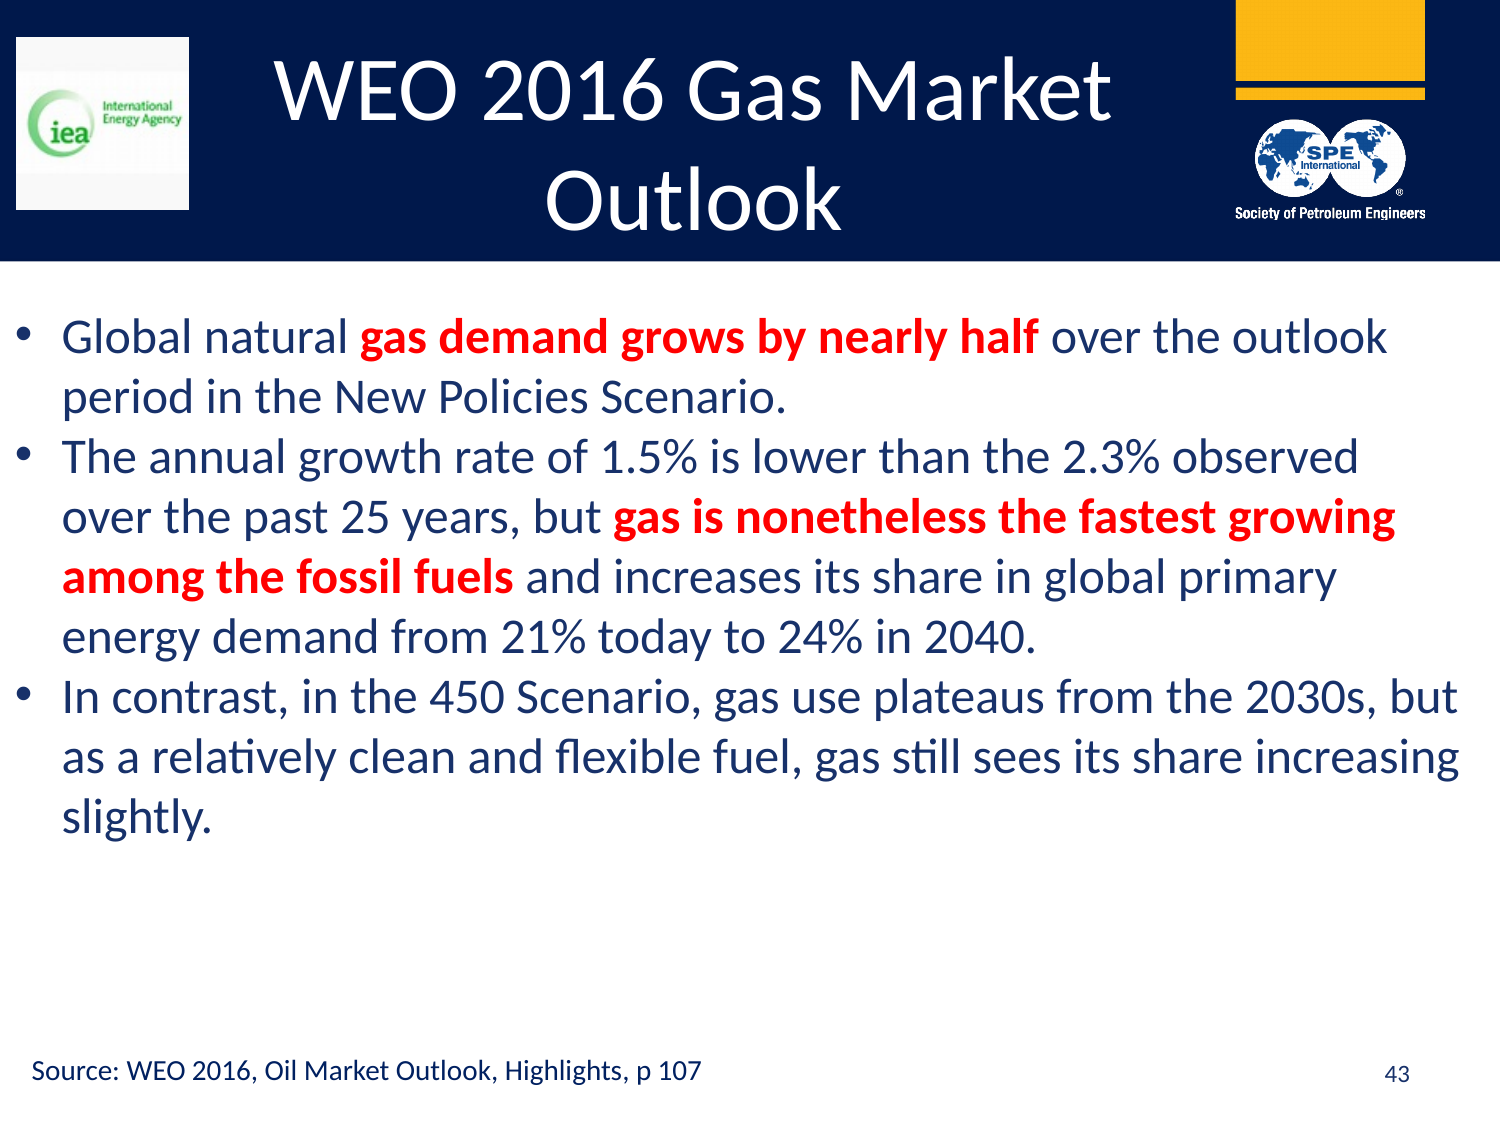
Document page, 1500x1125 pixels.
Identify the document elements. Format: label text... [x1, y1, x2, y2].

text_box Global natural gas demand grows by nearly half over the outlook period in the New Policies Scenario. The annual growth rate of 1.5% is lower than the 2.3% observed over the past 25 years, but gas is nonetheless the fastest growing among the fossil fuels and increases its share in global primary energy demand from 21% today to 24% in 2040. In contrast, in the 450 Scenario, gas use plateaus from the 2030s, but as a relatively clean and flexible fuel, gas still sees its share increasing slightly. [0, 296, 1476, 851]
slide_number 43 [1074, 1042, 1425, 1103]
text_box Source: WEO 2016, Oil Market Outlook, Highlights, p 107 [16, 1044, 1258, 1094]
title WEO 2016 Gas Market Outlook [188, 45, 1200, 233]
picture [16, 36, 189, 210]
